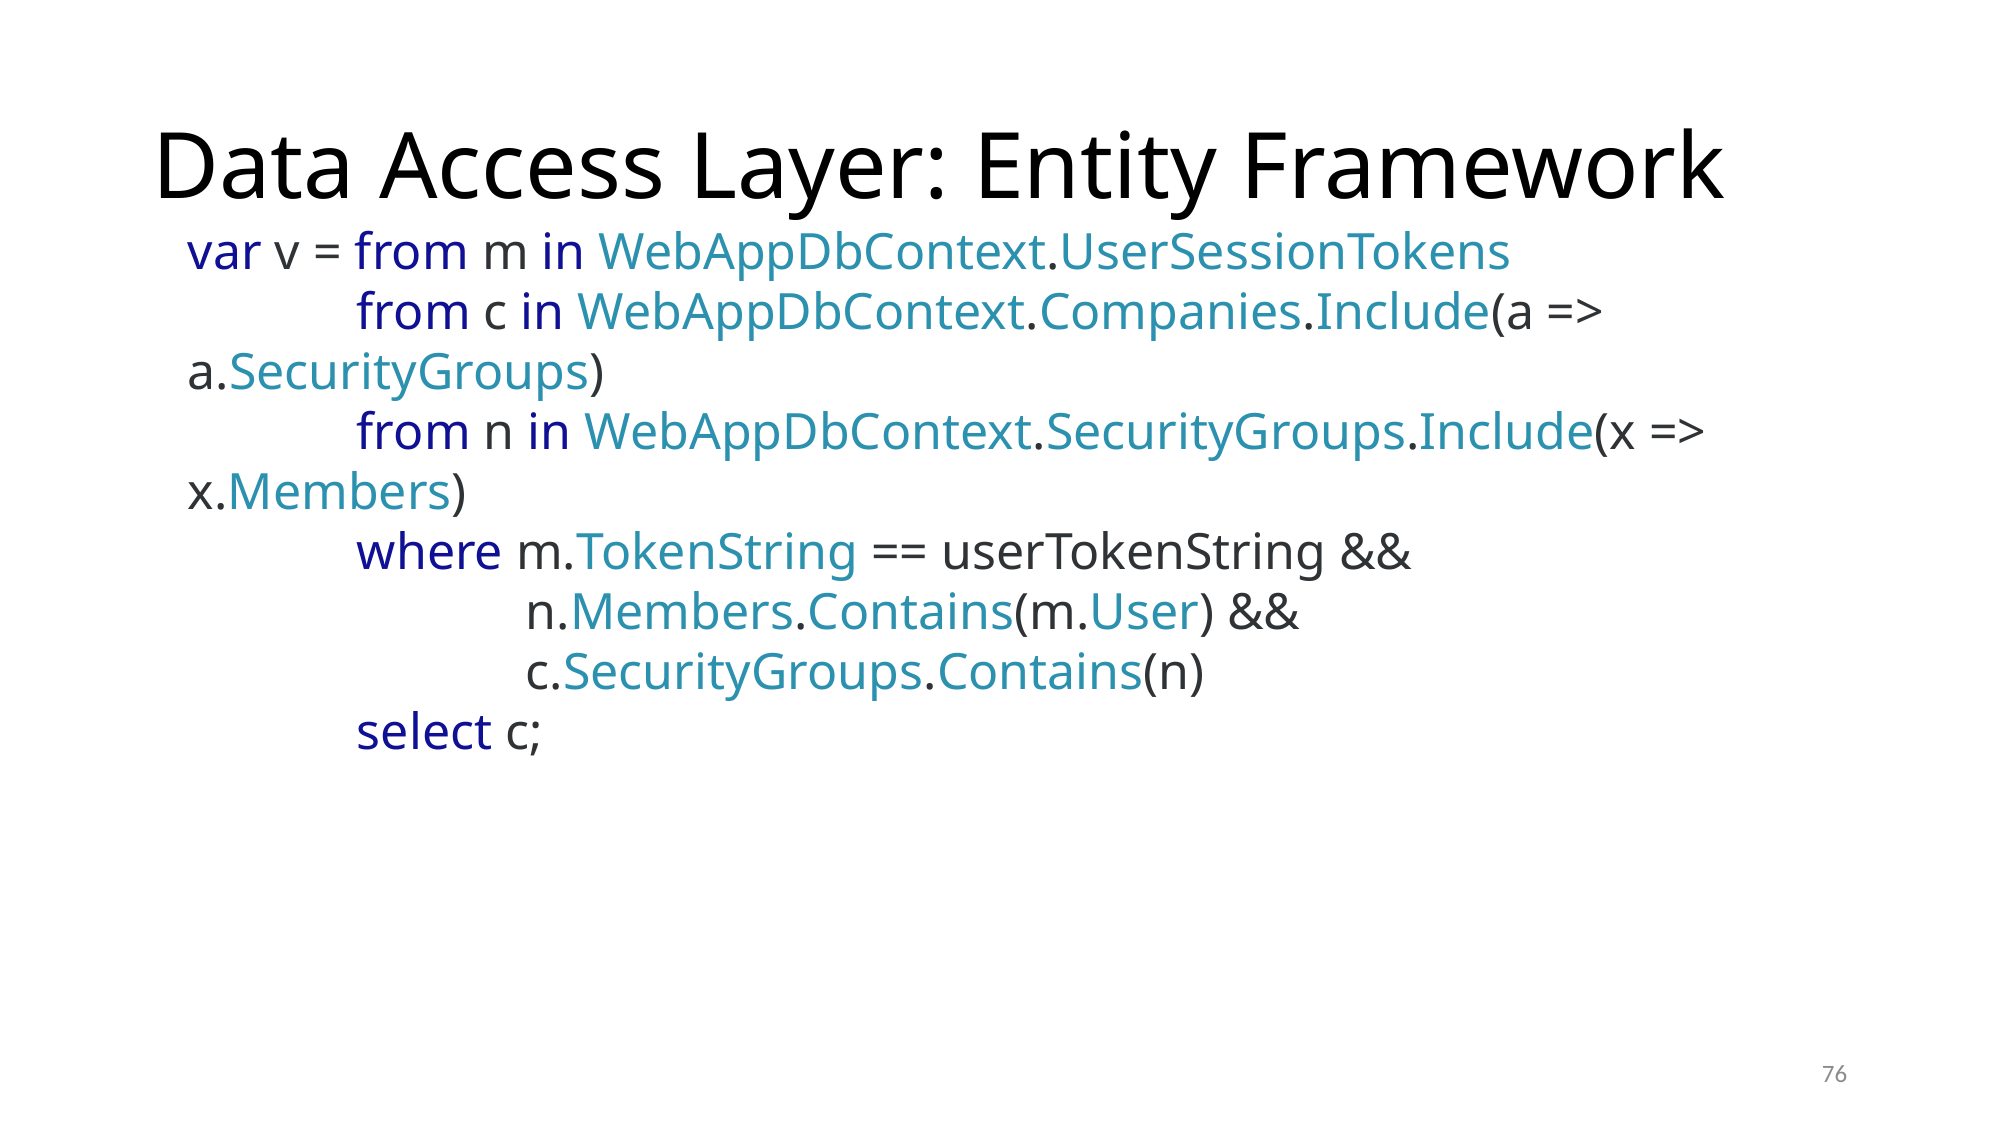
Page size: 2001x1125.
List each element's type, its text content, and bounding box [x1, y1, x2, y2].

title Data Access Layer: Entity Framework [137, 59, 1863, 278]
slide_number 76 [1412, 1042, 1863, 1103]
list var v = from m in WebAppDbContext.UserSessionTokens from c in WebAppDbContext.Companies.Include(a => a.SecurityGroups) from n in WebAppDbContext.SecurityGroups.Include(x => x.Members) where m.TokenString == userTokenString && n.Members.Contains(m.User) && c.SecurityGroups.Contains(n) select c; [187, 170, 1813, 809]
